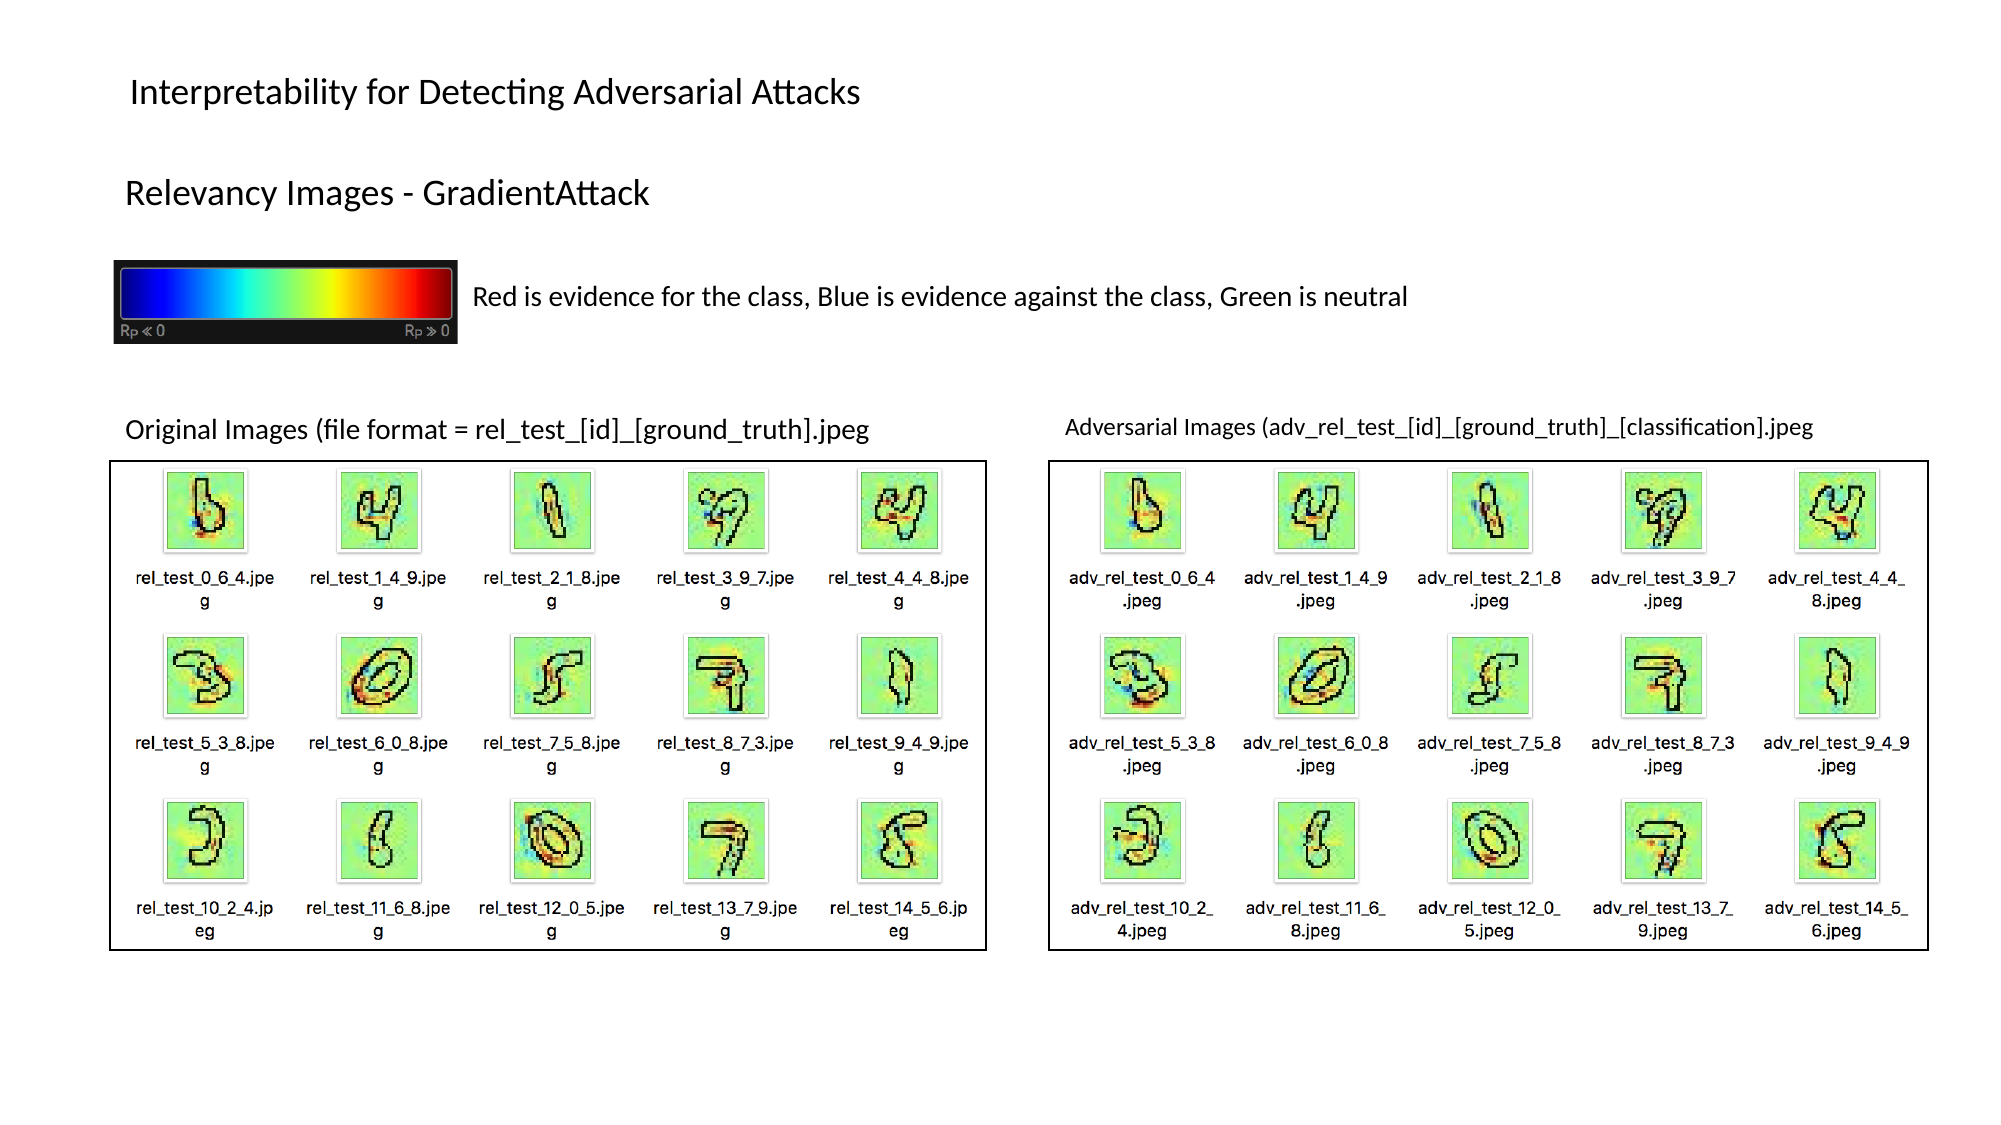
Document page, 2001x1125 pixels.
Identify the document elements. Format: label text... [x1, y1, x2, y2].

text_box Adversarial Images (adv_rel_test_[id]_[ground_truth]_[classification].jpeg [1050, 403, 1950, 448]
picture [110, 461, 986, 949]
text_box Original Images (file format = rel_test_[id]_[ground_truth].jpeg [110, 403, 1011, 453]
text_box Relevancy Images - GradientAttack [110, 160, 1950, 221]
picture [1050, 461, 1928, 949]
picture [113, 260, 458, 344]
text_box Interpretability for Detecting Adversarial Attacks [114, 59, 877, 120]
text_box Red is evidence for the class, Blue is evidence against the class, Green is neutral [458, 270, 1472, 320]
